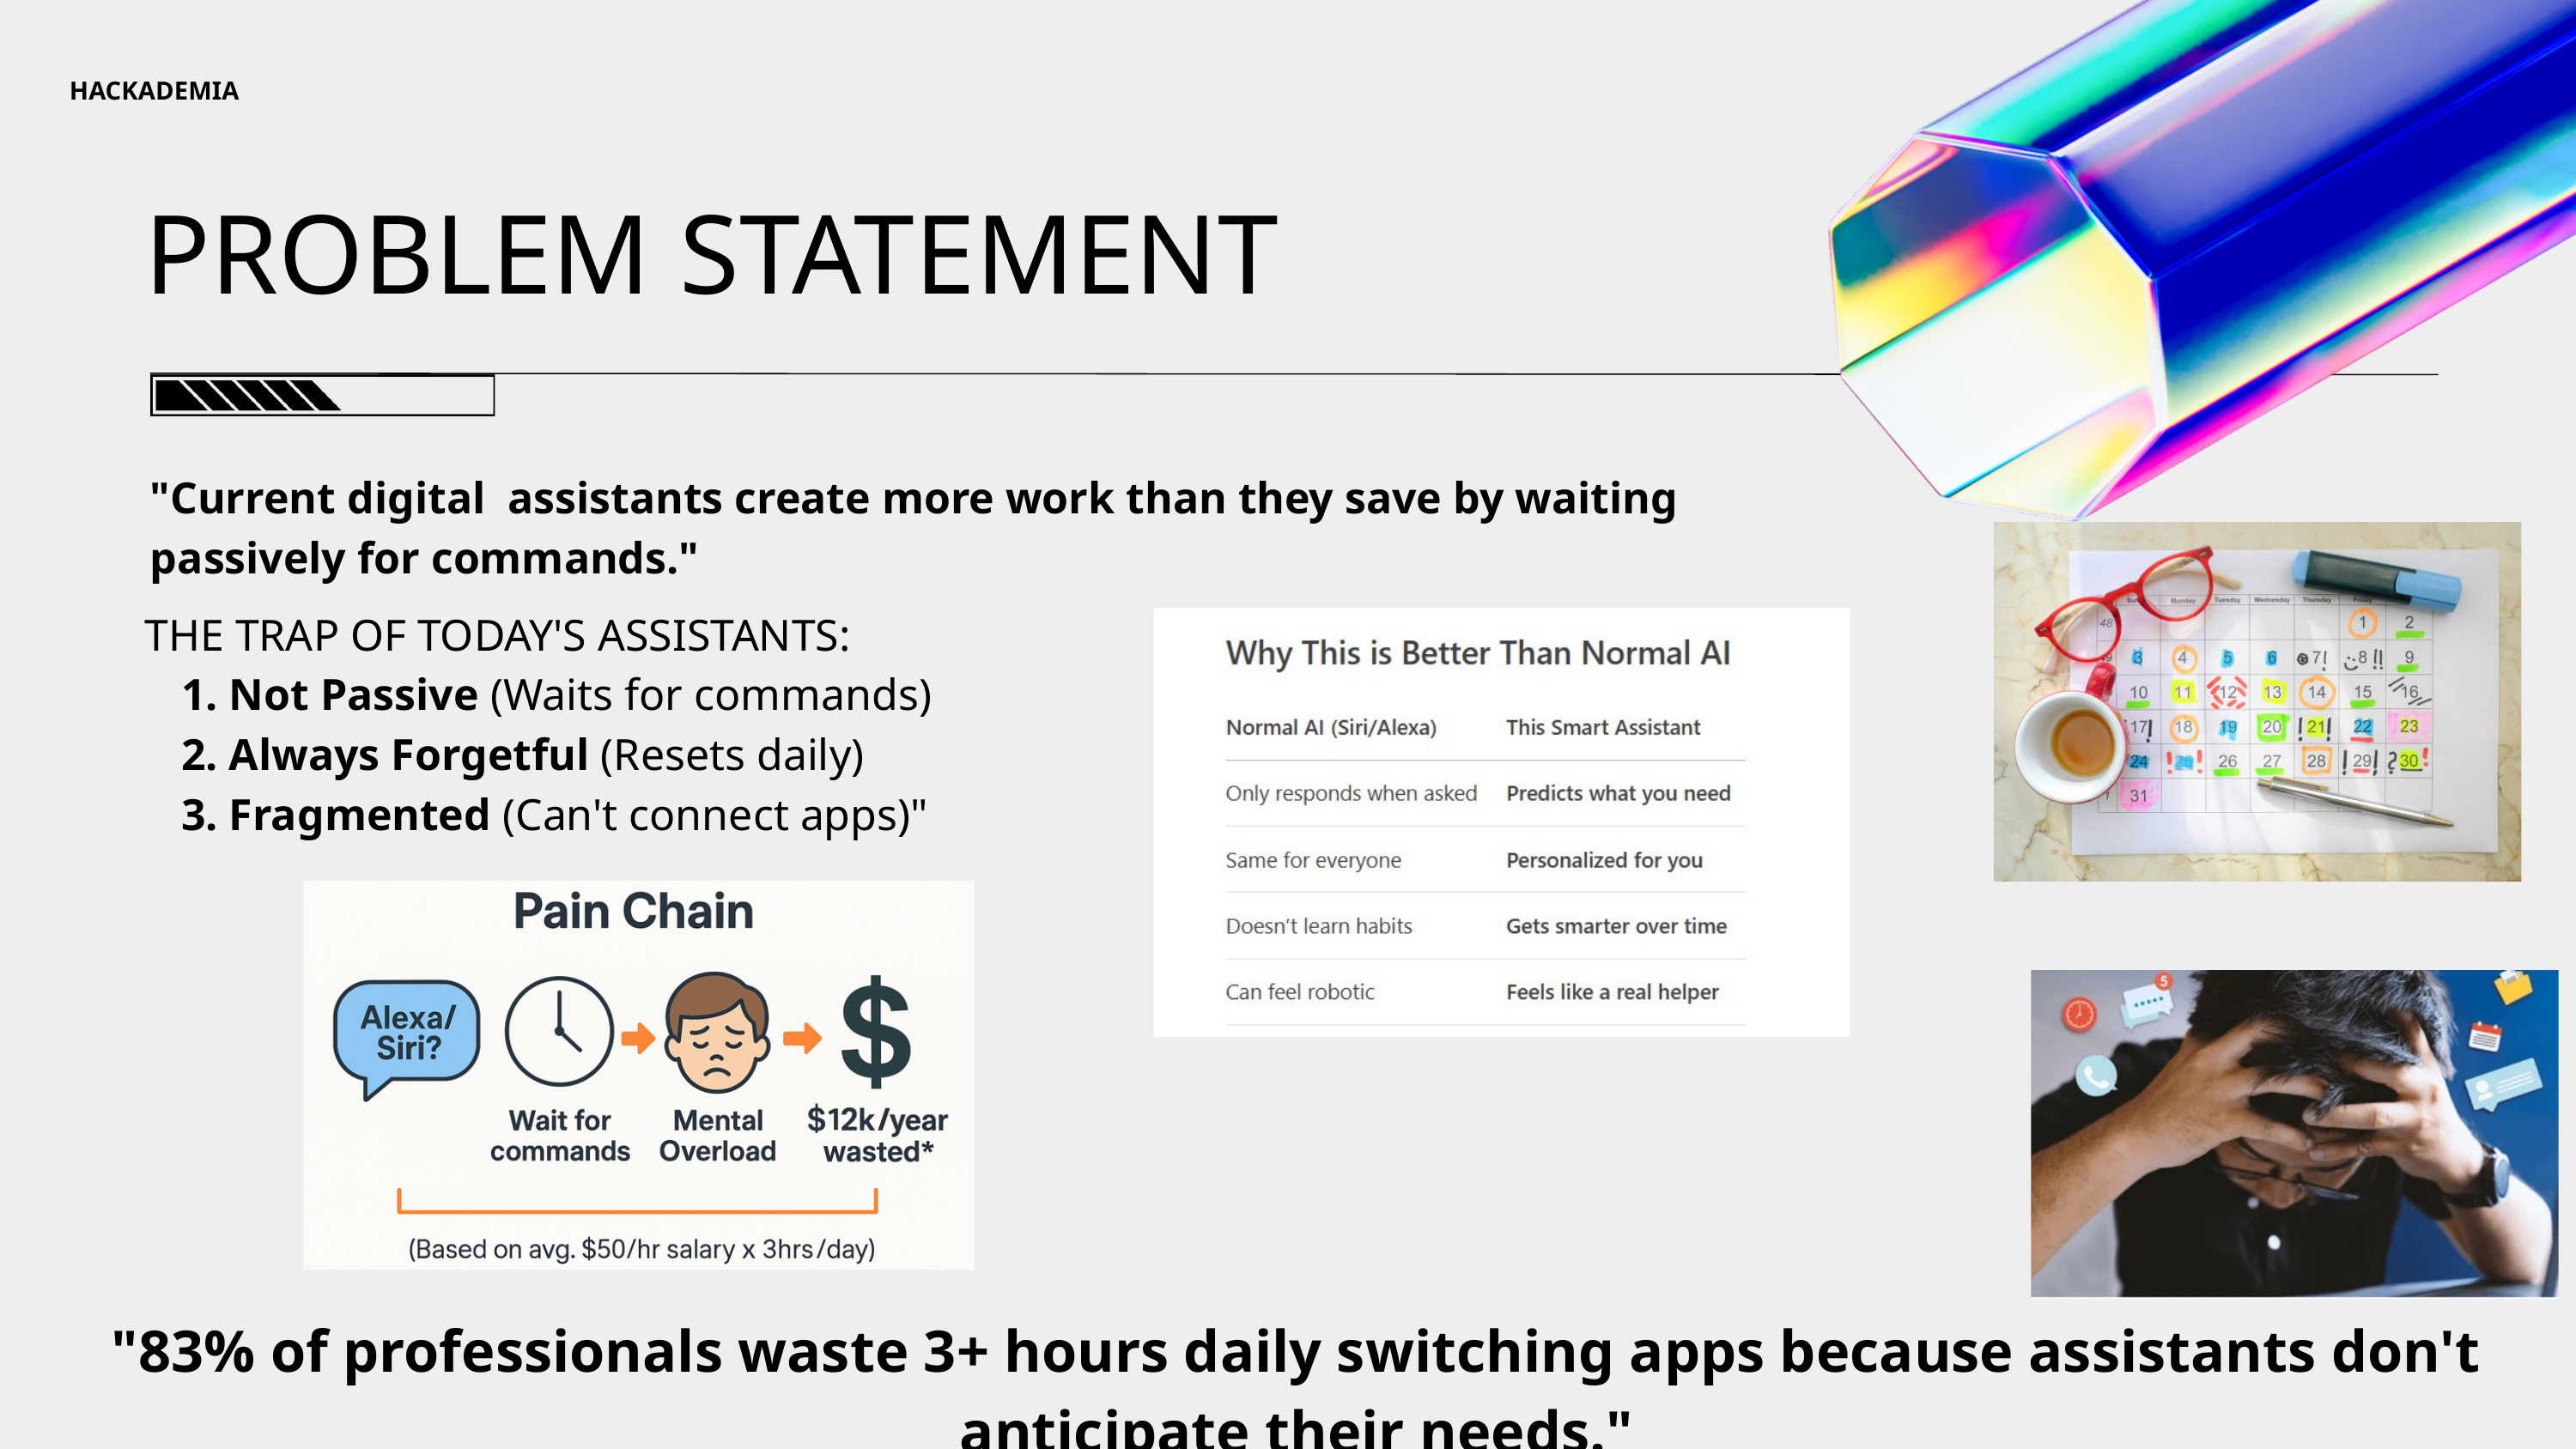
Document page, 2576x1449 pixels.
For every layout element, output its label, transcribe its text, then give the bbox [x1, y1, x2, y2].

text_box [1826, 0, 2576, 523]
text_box "Current digital assistants create more work than they save by waiting passively for commands." [150, 462, 1686, 583]
text_box PROBLEM STATEMENT [144, 132, 1408, 317]
text_box "83% of professionals waste 3+ hours daily switching apps because assistants don't anticipate their needs." [34, 1303, 2559, 1449]
text_box [303, 900, 975, 1270]
text_box THE TRAP OF TODAY'S ASSISTANTS: Not Passive (Waits for commands) Always Forgetful (Resets daily) Fragmented (Can't connect apps)" [144, 599, 1011, 900]
text_box HACKADEMIA [69, 63, 639, 106]
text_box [1993, 522, 2522, 882]
text_box [1153, 608, 1850, 1038]
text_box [2031, 969, 2559, 1299]
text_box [149, 374, 495, 416]
